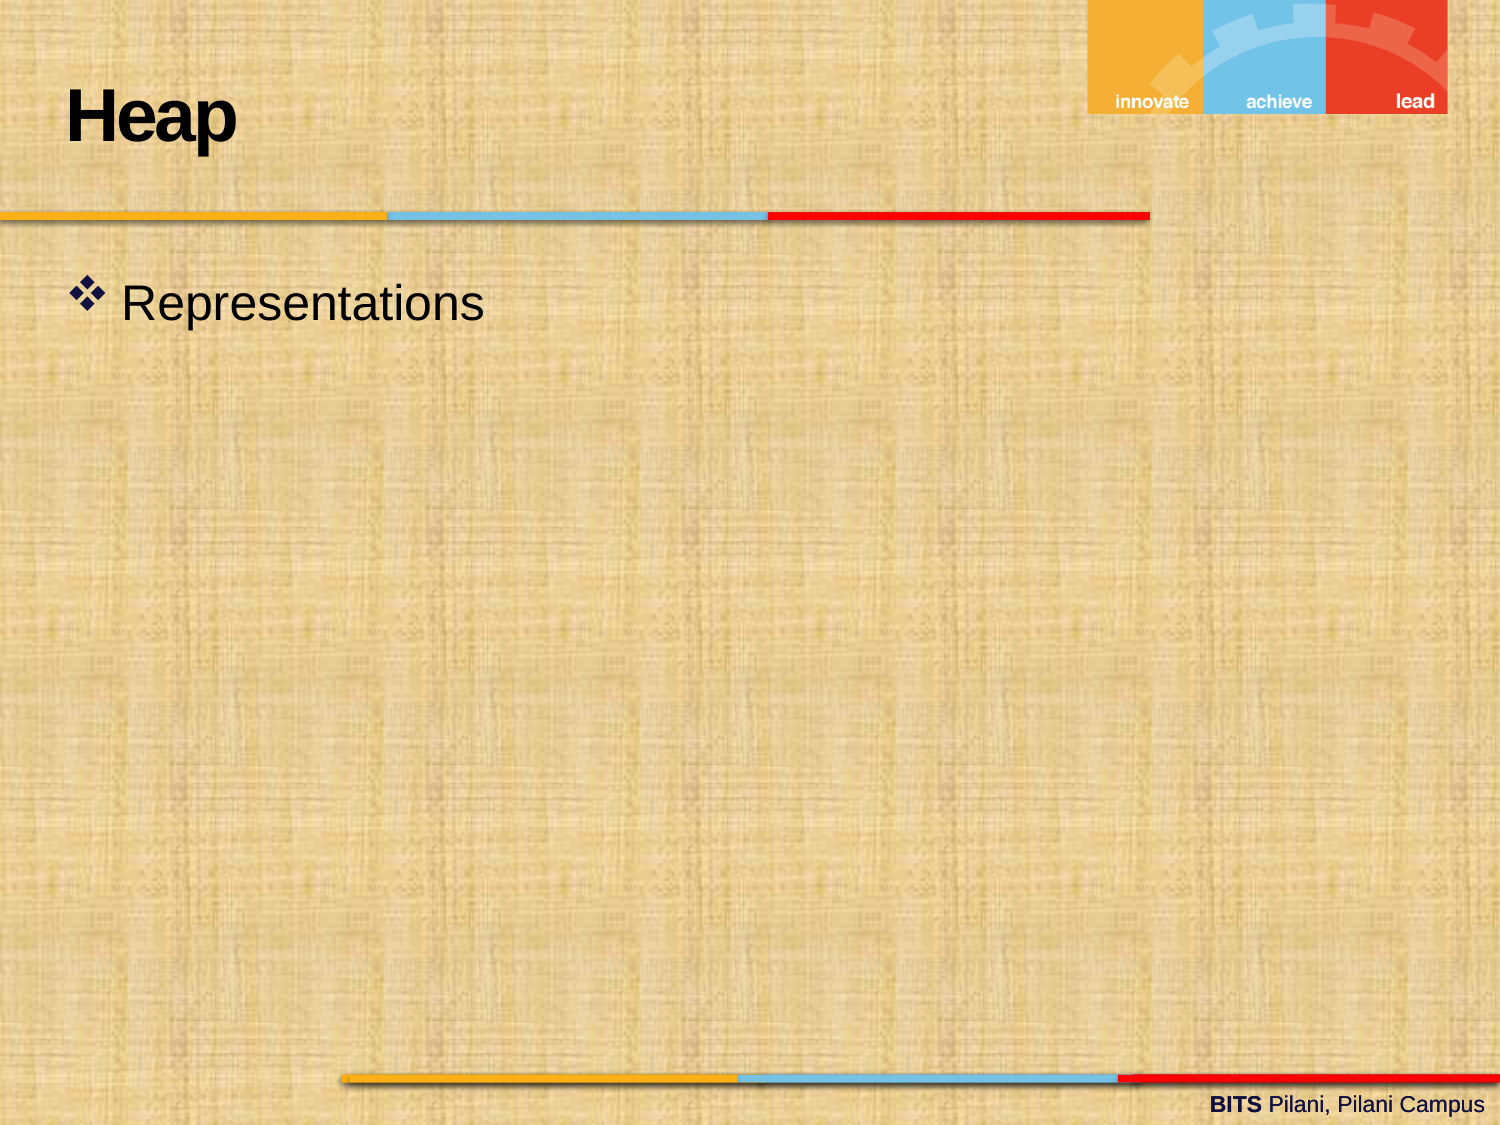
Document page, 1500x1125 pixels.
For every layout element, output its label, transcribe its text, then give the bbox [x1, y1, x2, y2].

list Heap [50, 24, 1088, 213]
picture [0, 0, 1500, 1125]
list Representations [50, 262, 1400, 1005]
